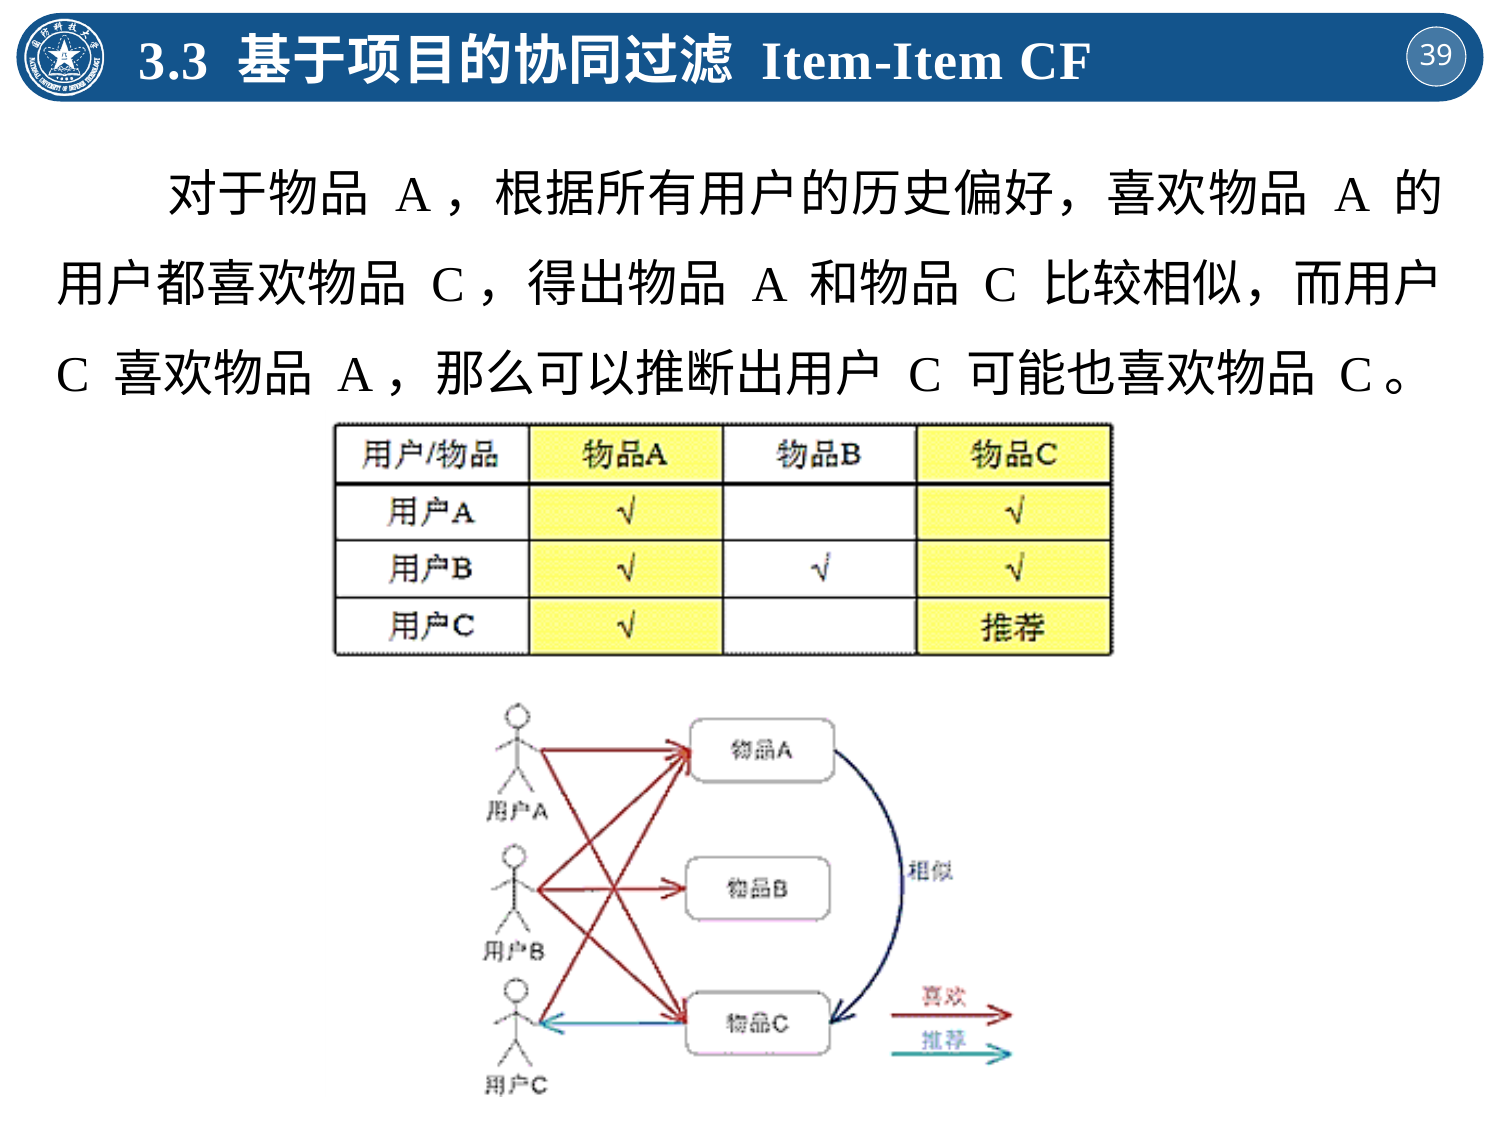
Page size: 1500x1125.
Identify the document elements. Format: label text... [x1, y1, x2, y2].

picture [16, 9, 111, 104]
picture [324, 409, 1121, 1097]
text_box 3.3 基于项目的协同过滤 Item-Item CF [124, 17, 1176, 98]
list 对于物品 A，根据所有用户的历史偏好，喜欢物品 A 的用户都喜欢物品 C，得出物品 A 和物品 C 比较相似，而用户 C 喜欢物品 A，那么可以推断出用户 C 可能也喜欢物品 C。 [41, 124, 1459, 777]
